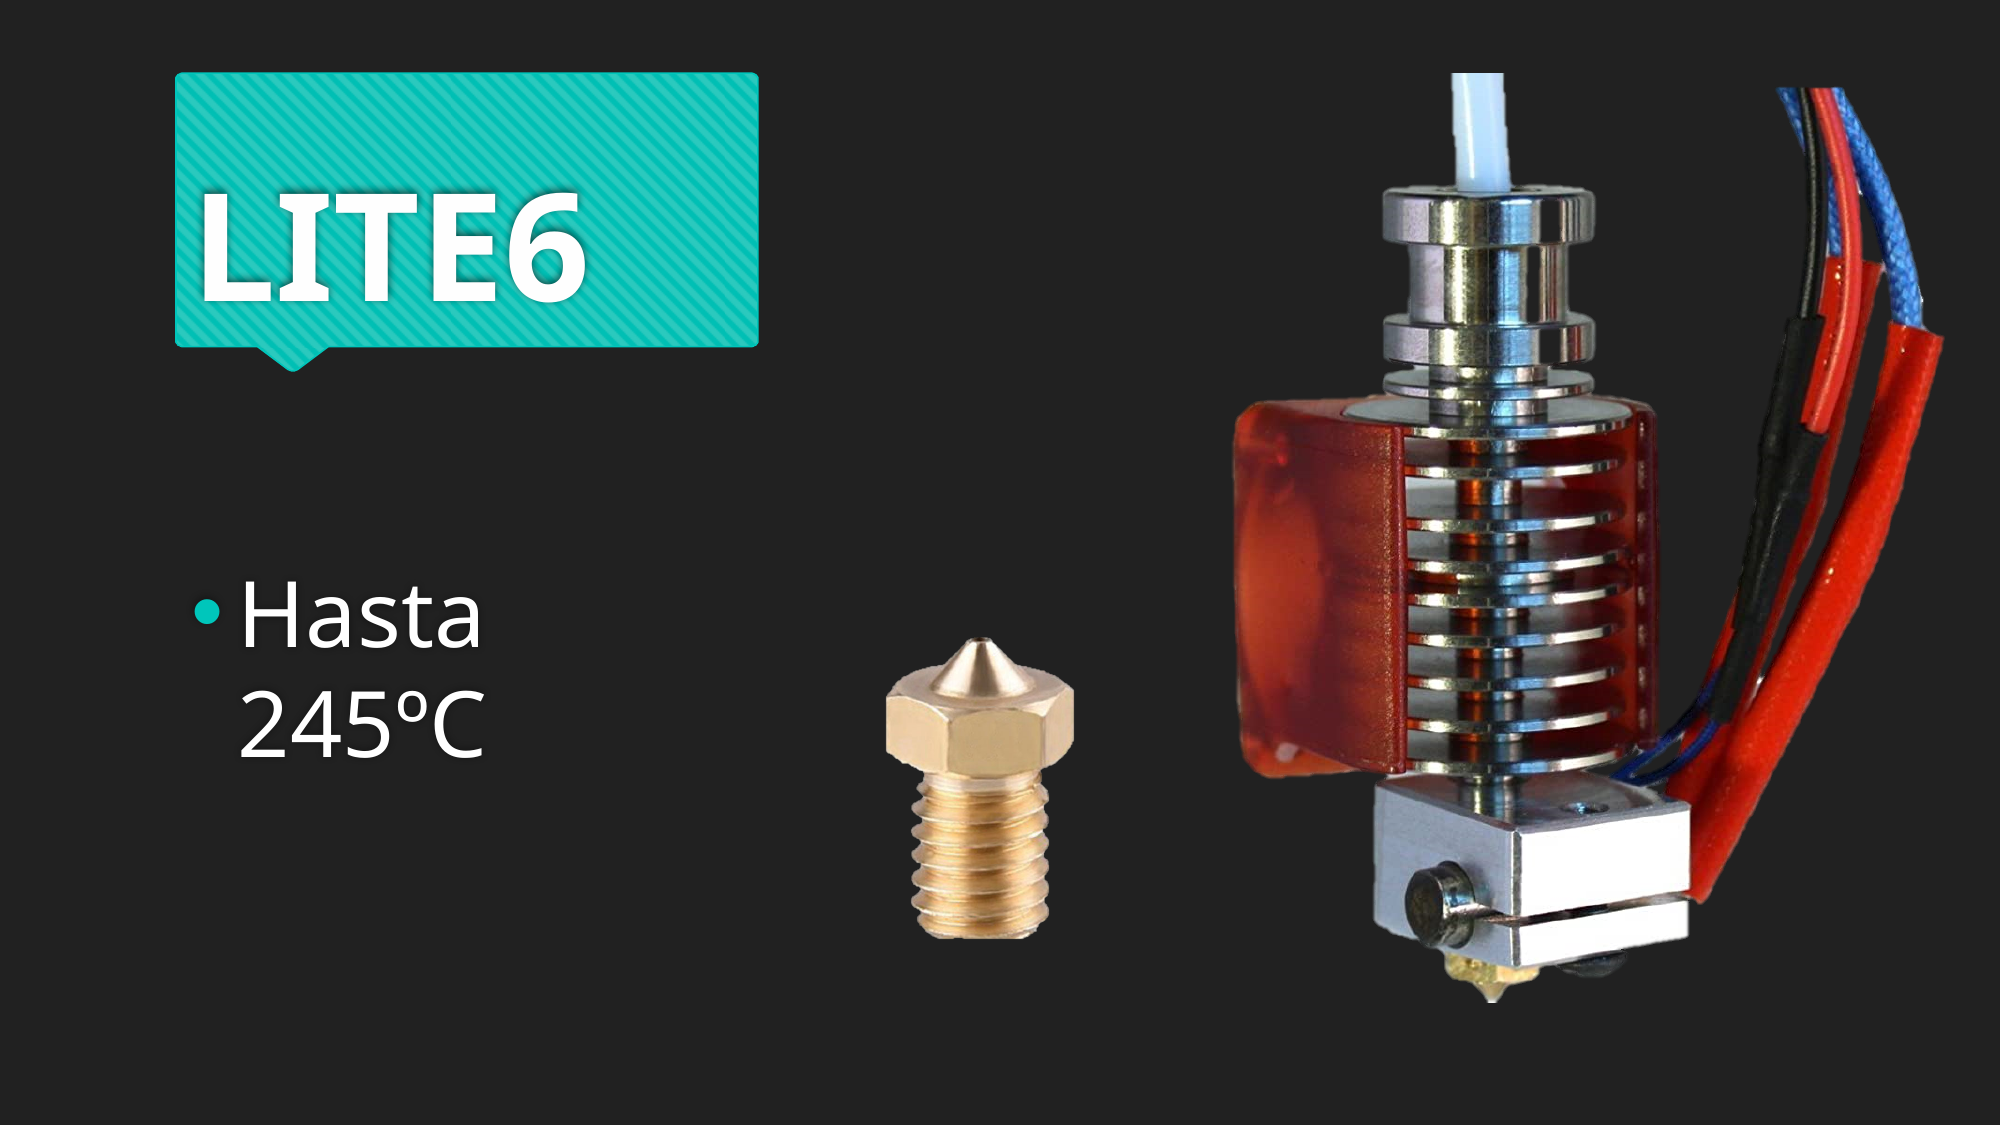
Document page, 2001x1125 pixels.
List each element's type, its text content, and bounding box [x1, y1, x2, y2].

picture [757, 541, 1200, 983]
title LITE6 [176, 73, 758, 339]
picture [1220, 72, 1951, 1011]
list Hasta 245ºC [176, 370, 758, 962]
